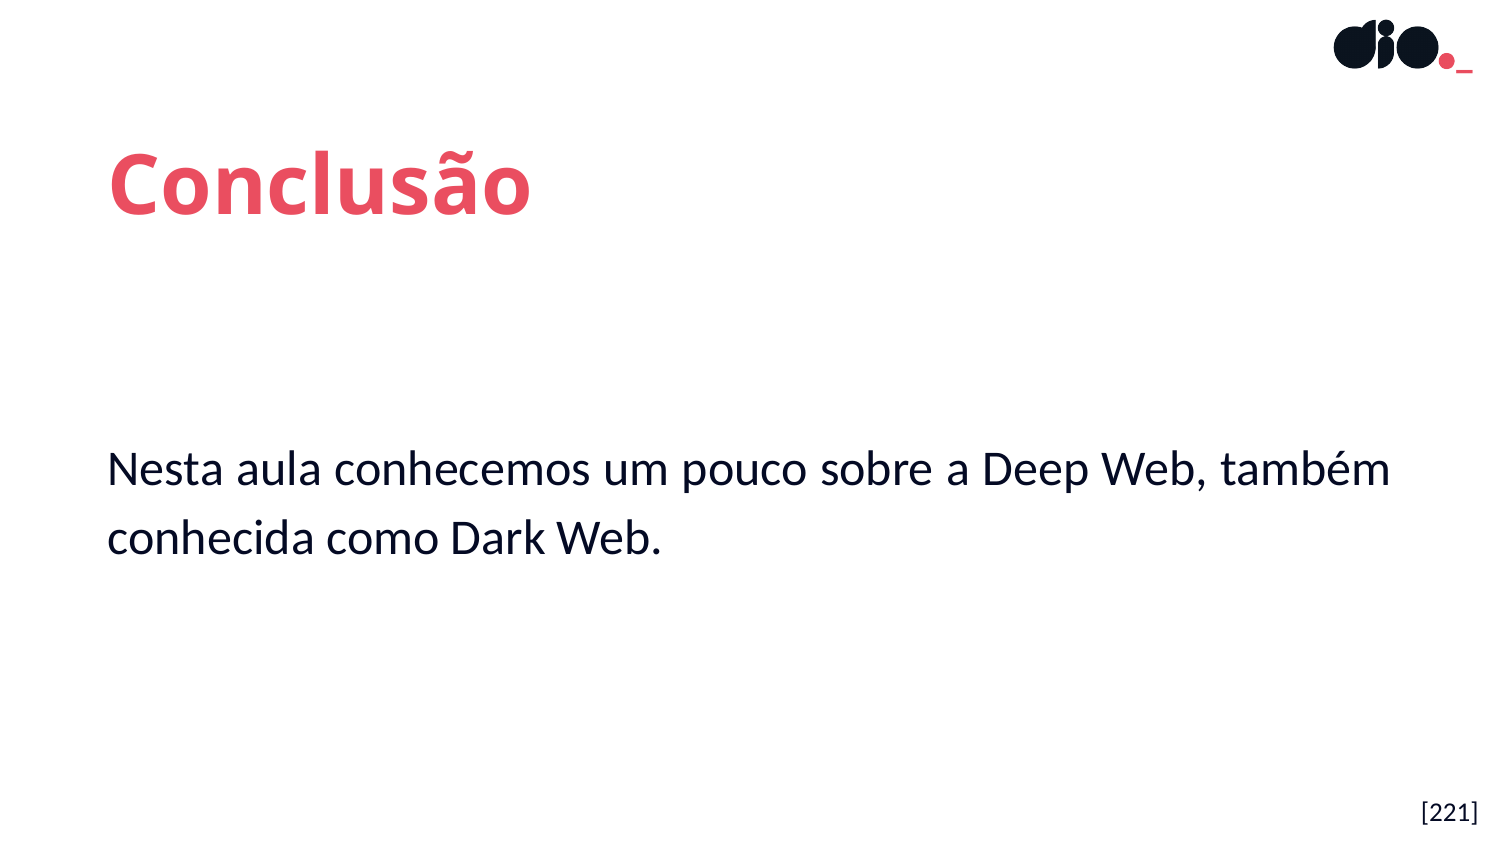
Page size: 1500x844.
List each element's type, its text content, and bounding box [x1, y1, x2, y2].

text_box Conclusão [92, 104, 1408, 243]
slide_number [221] [1403, 779, 1494, 844]
picture [1333, 19, 1473, 74]
text_box Nesta aula conhecemos um pouco sobre a Deep Web, também conhecida como Dark Web. [92, 243, 1408, 749]
